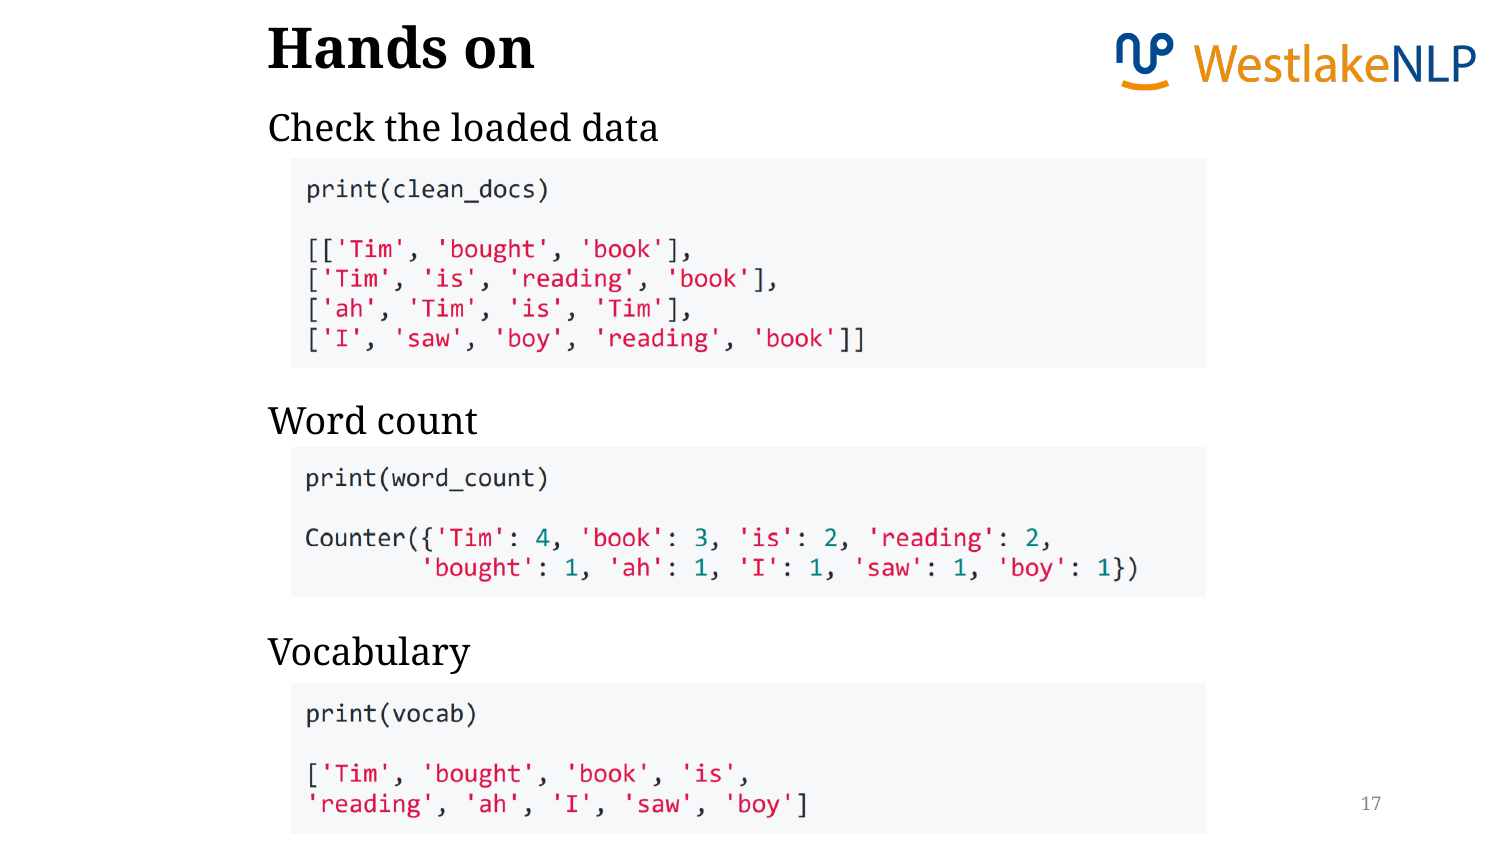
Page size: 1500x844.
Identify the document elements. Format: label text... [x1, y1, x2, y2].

text_box Word count [252, 366, 1285, 450]
text_box Hands on [252, 5, 982, 88]
picture [291, 447, 1206, 597]
picture [291, 158, 1206, 369]
slide_number 17 [1206, 782, 1397, 827]
picture [291, 683, 1206, 834]
text_box Vocabulary [252, 598, 1285, 681]
text_box Check the loaded data [252, 74, 1285, 157]
picture [1094, 0, 1500, 127]
